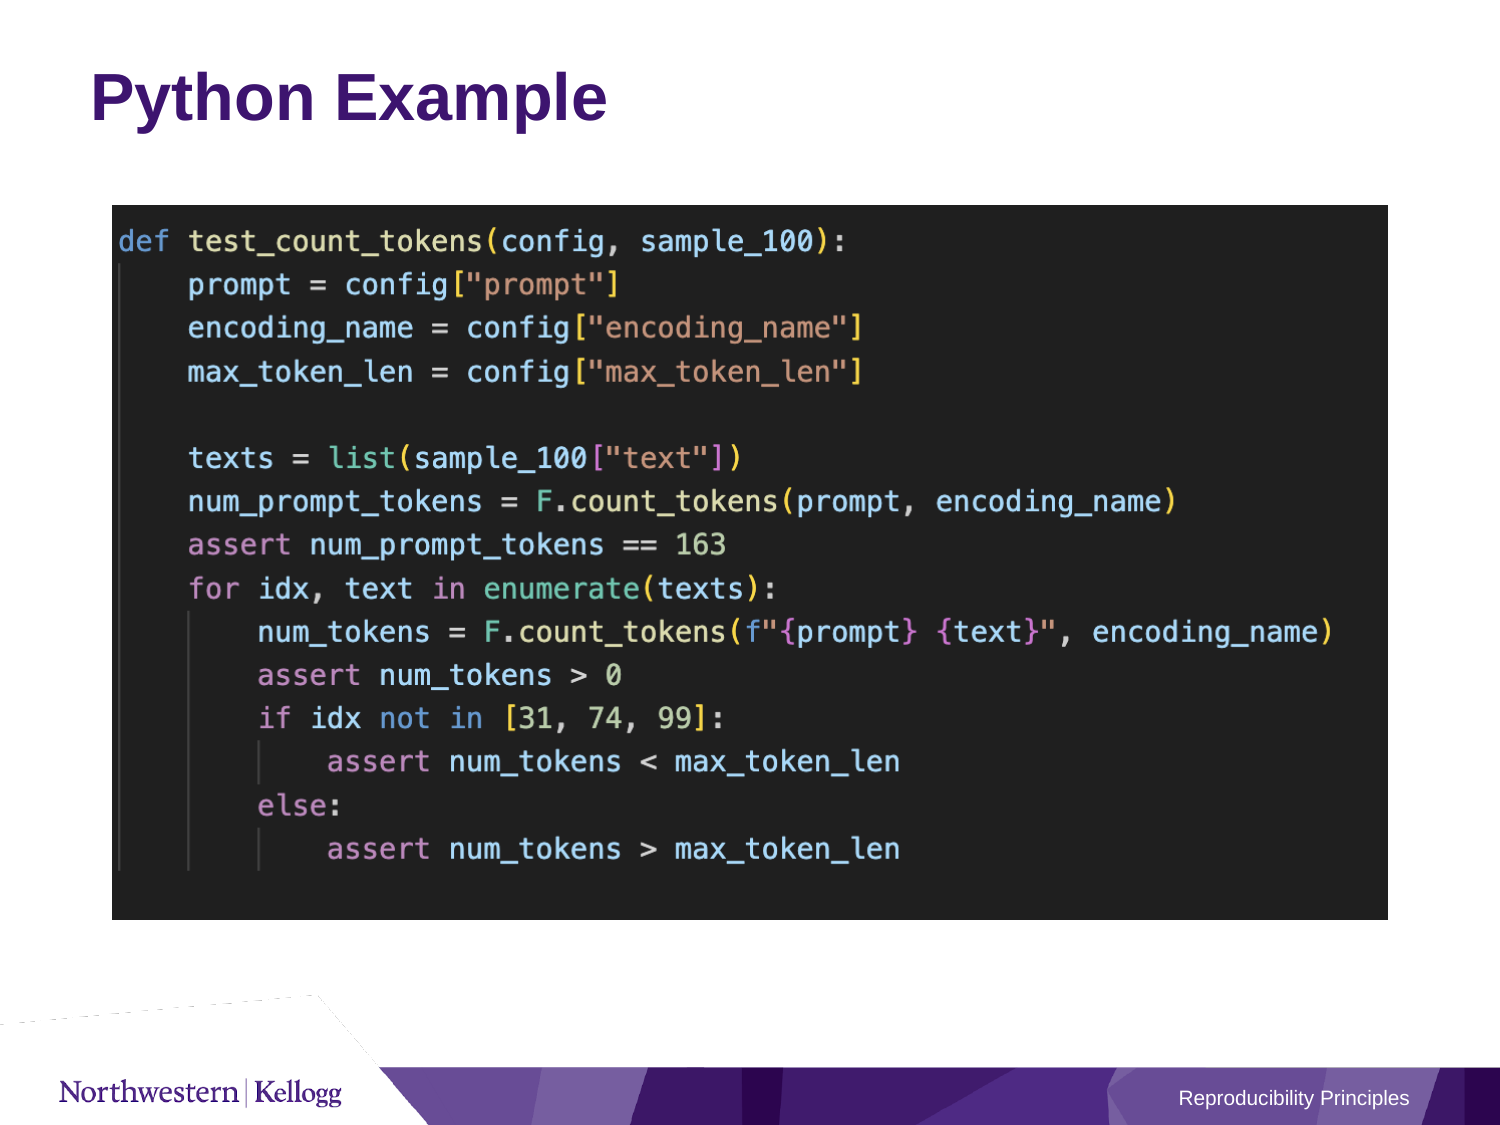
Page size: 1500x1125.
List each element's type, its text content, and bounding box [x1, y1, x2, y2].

picture [0, 0, 1500, 1125]
footer Reproducibility Principles [750, 1067, 1425, 1125]
title Python Example [75, 0, 1425, 188]
